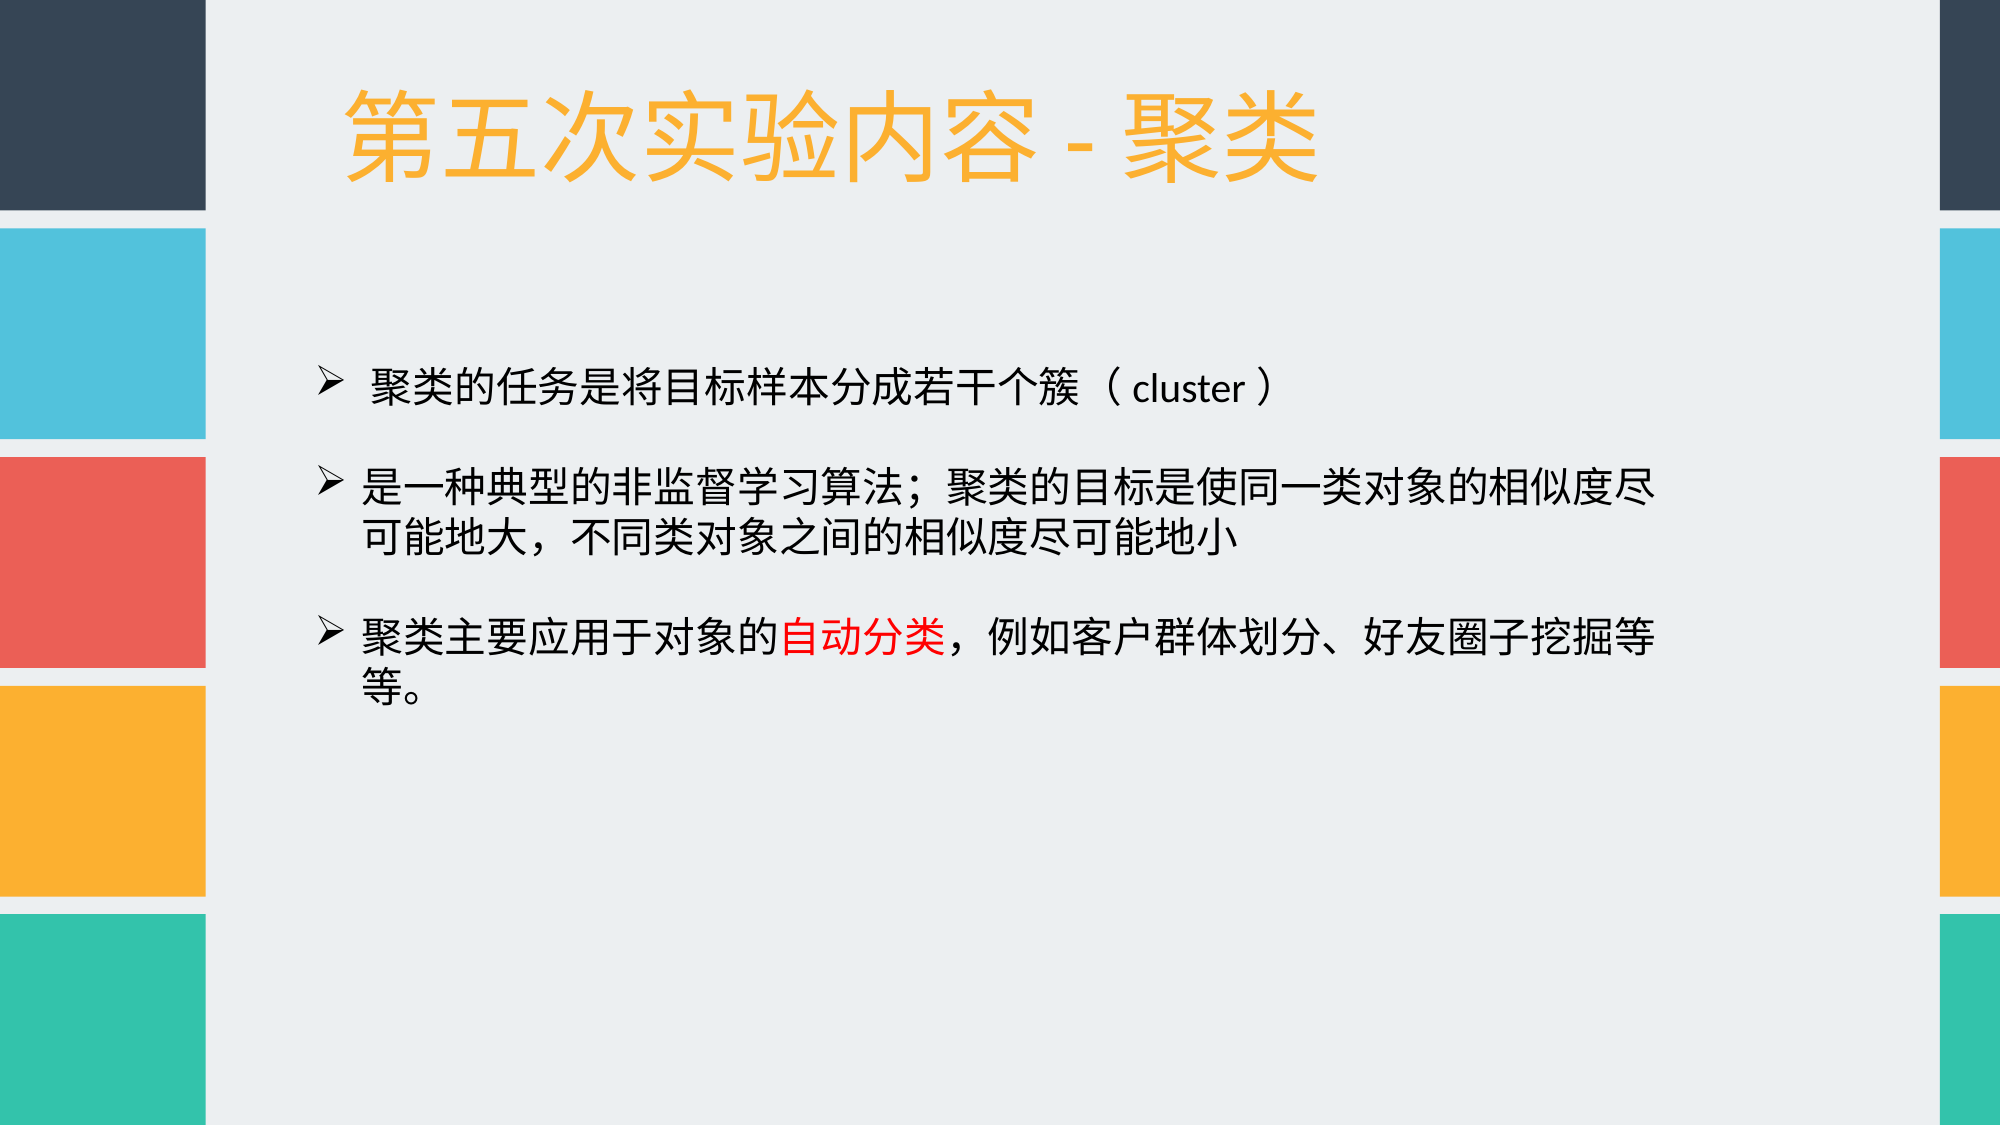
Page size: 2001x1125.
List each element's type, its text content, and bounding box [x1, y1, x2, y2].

text_box 聚类的任务是将目标样本分成若干个簇（cluster） 是一种典型的非监督学习算法；聚类的目标是使同一类对象的相似度尽可能地大，不同类对象之间的相似度尽可能地小 聚类主要应用于对象的自动分类，例如客户群体划分、好友圈子挖掘等等。 [299, 352, 1701, 768]
text_box [1939, 0, 2000, 211]
text_box [1939, 914, 2000, 1125]
text_box [0, 685, 206, 897]
text_box [1939, 685, 2000, 897]
text_box [0, 457, 206, 668]
text_box [0, 228, 206, 440]
text_box [0, 0, 206, 211]
text_box 第五次实验内容-聚类 [326, 66, 1336, 202]
text_box [0, 914, 206, 1125]
text_box [1939, 228, 2000, 440]
text_box [1939, 457, 2000, 668]
